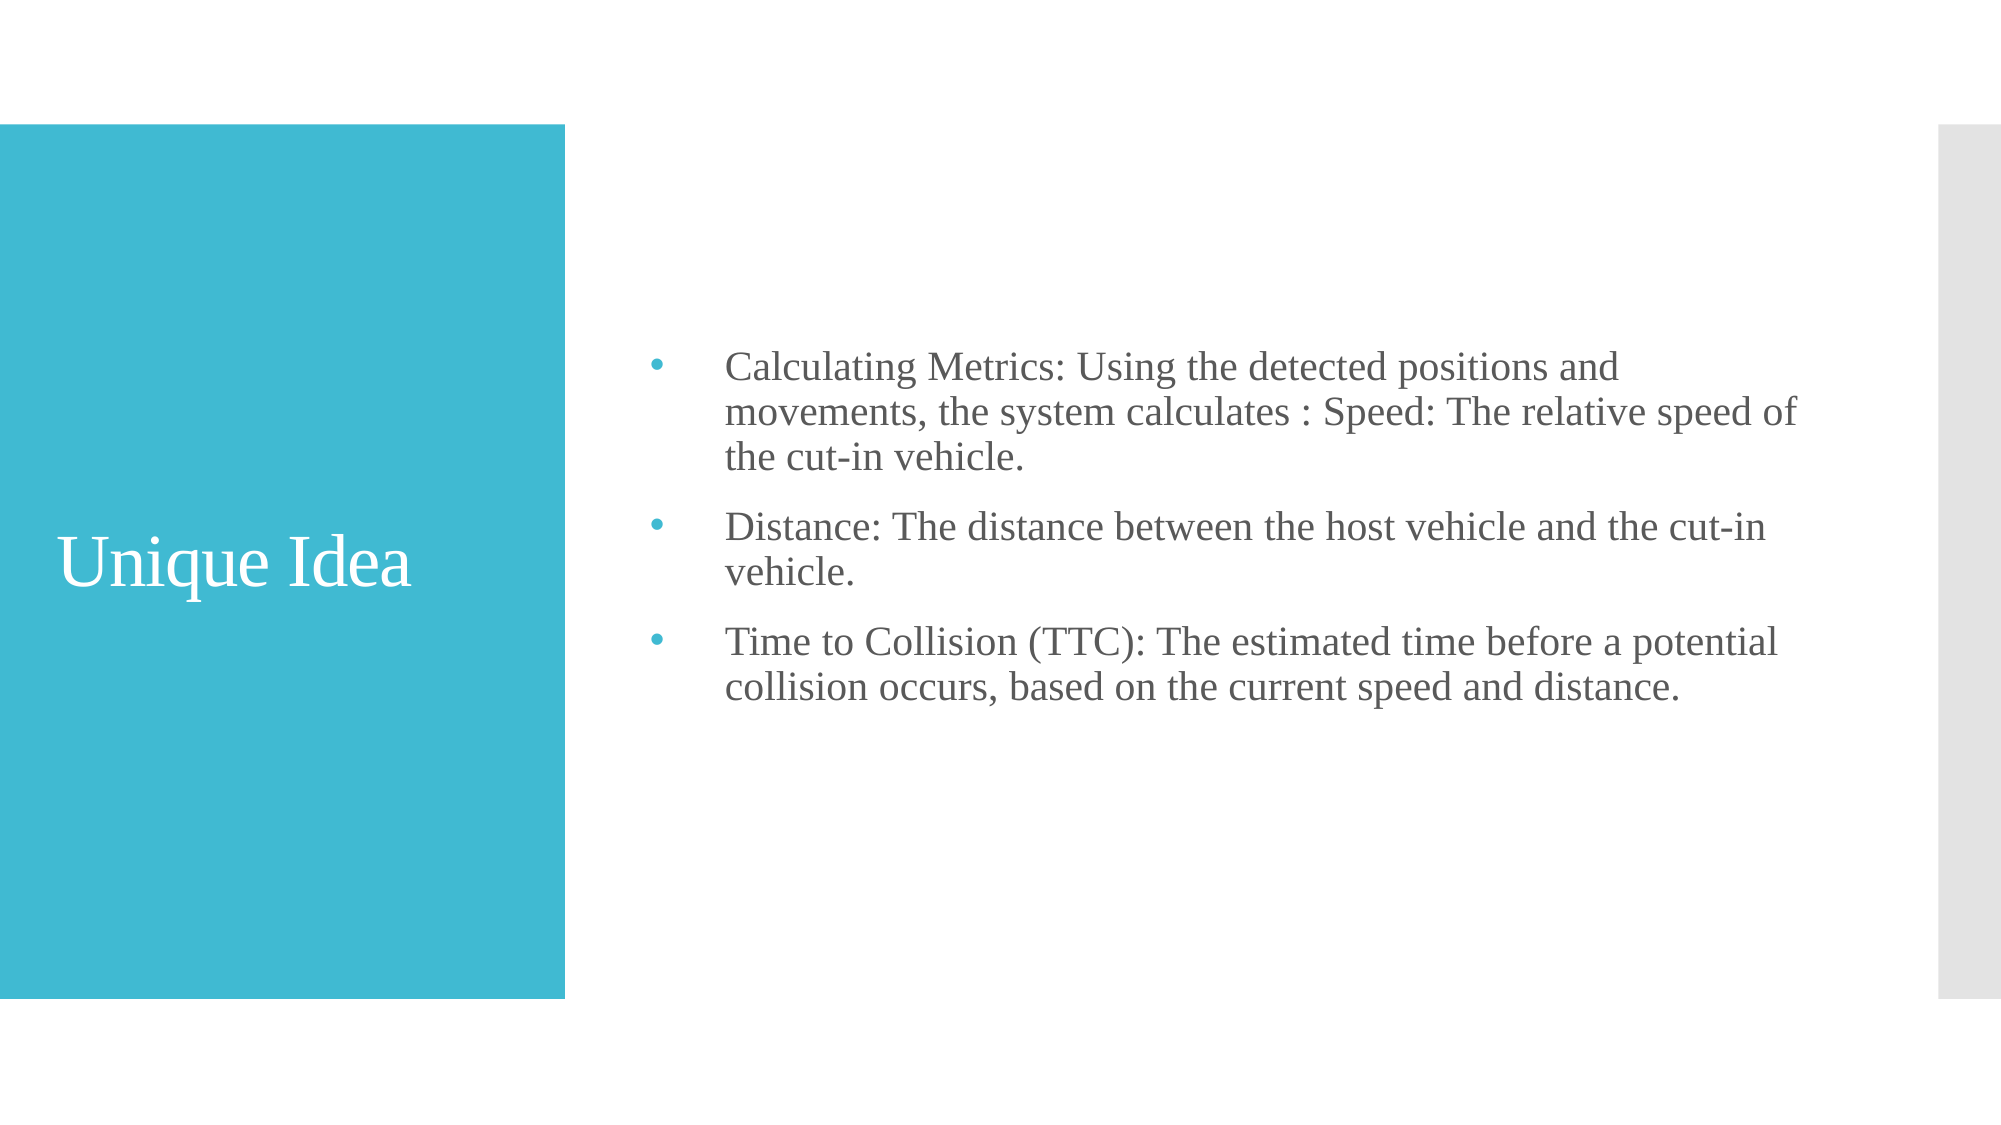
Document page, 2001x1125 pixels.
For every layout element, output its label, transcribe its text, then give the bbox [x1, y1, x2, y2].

title Unique Idea [41, 184, 525, 940]
list Calculating Metrics: Using the detected positions and movements, the system calculates : Speed: The relative speed of the cut-in vehicle. Distance: The distance between the host vehicle and the cut-in vehicle. Time to Collision (TTC): The estimated time before a potential collision occurs, based on the current speed and distance. [634, 141, 1835, 982]
